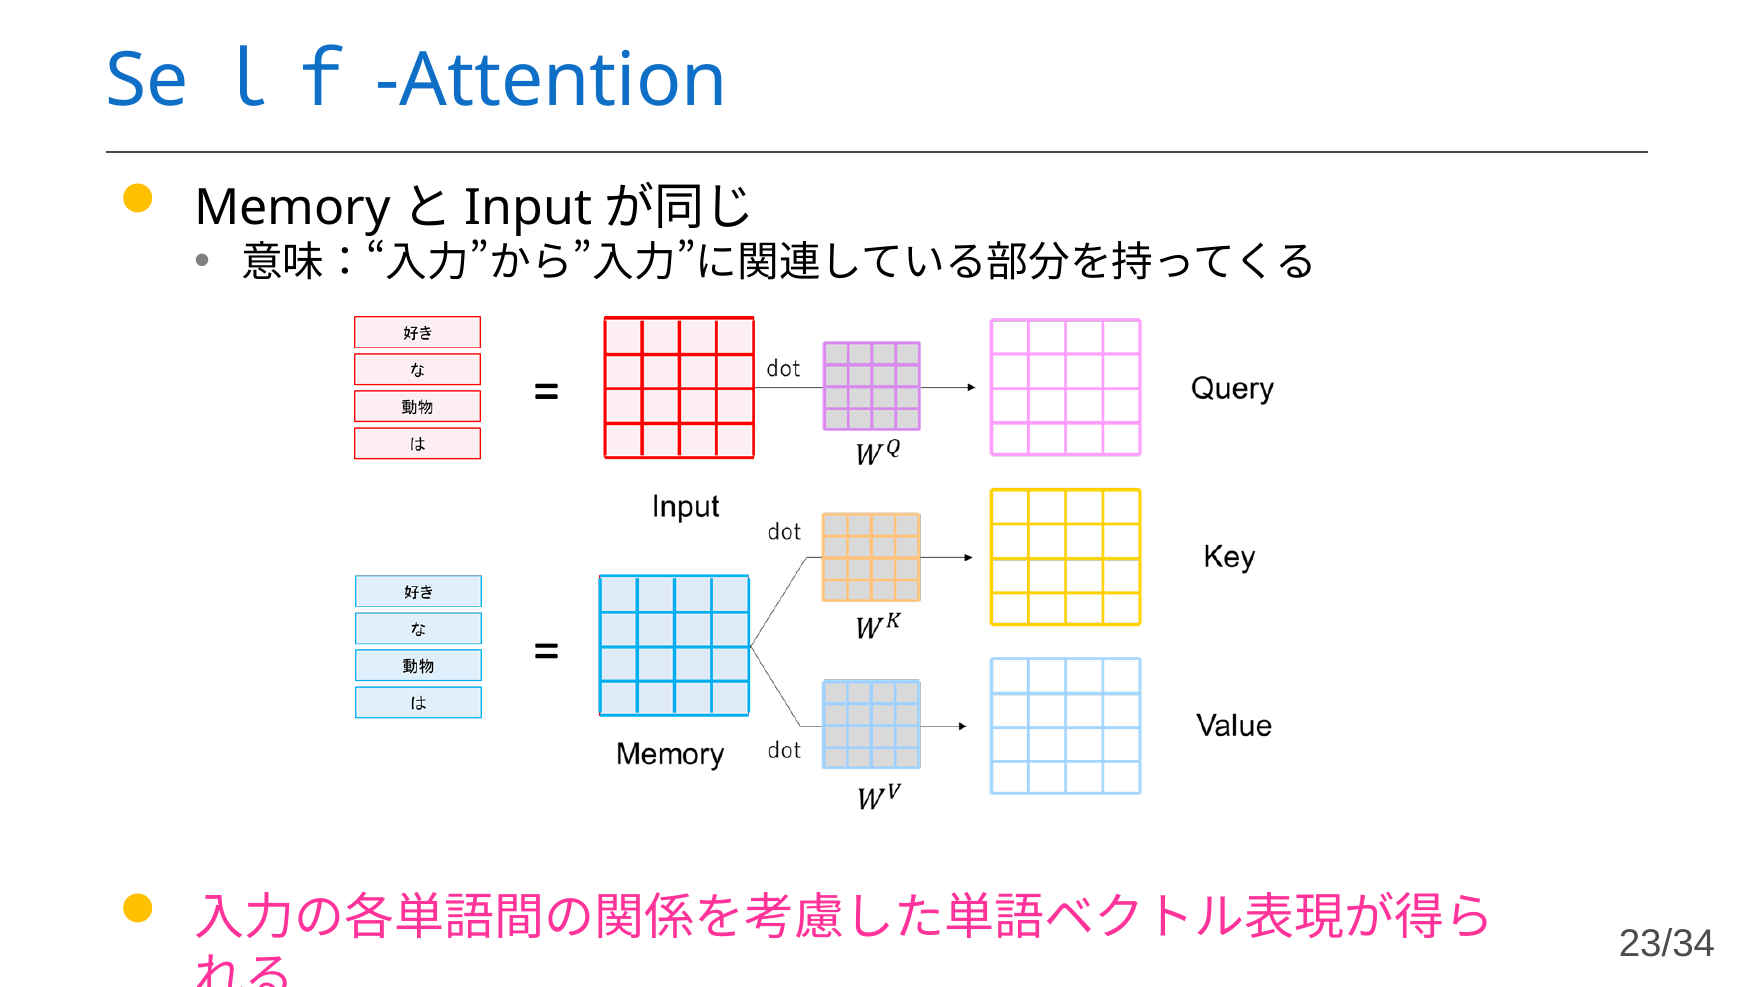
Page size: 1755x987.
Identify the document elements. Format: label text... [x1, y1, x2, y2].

slide_number 23/34 [1614, 917, 1740, 965]
title Seｌｆ-Attention [105, 30, 1653, 122]
list MemoryとInputが同じ 意味：“入力”から”入力”に関連している部分を持ってくる 入力の各単語間の関係を考慮した単語ベクトル表現が得られる [119, 174, 1540, 962]
picture [354, 316, 1305, 821]
